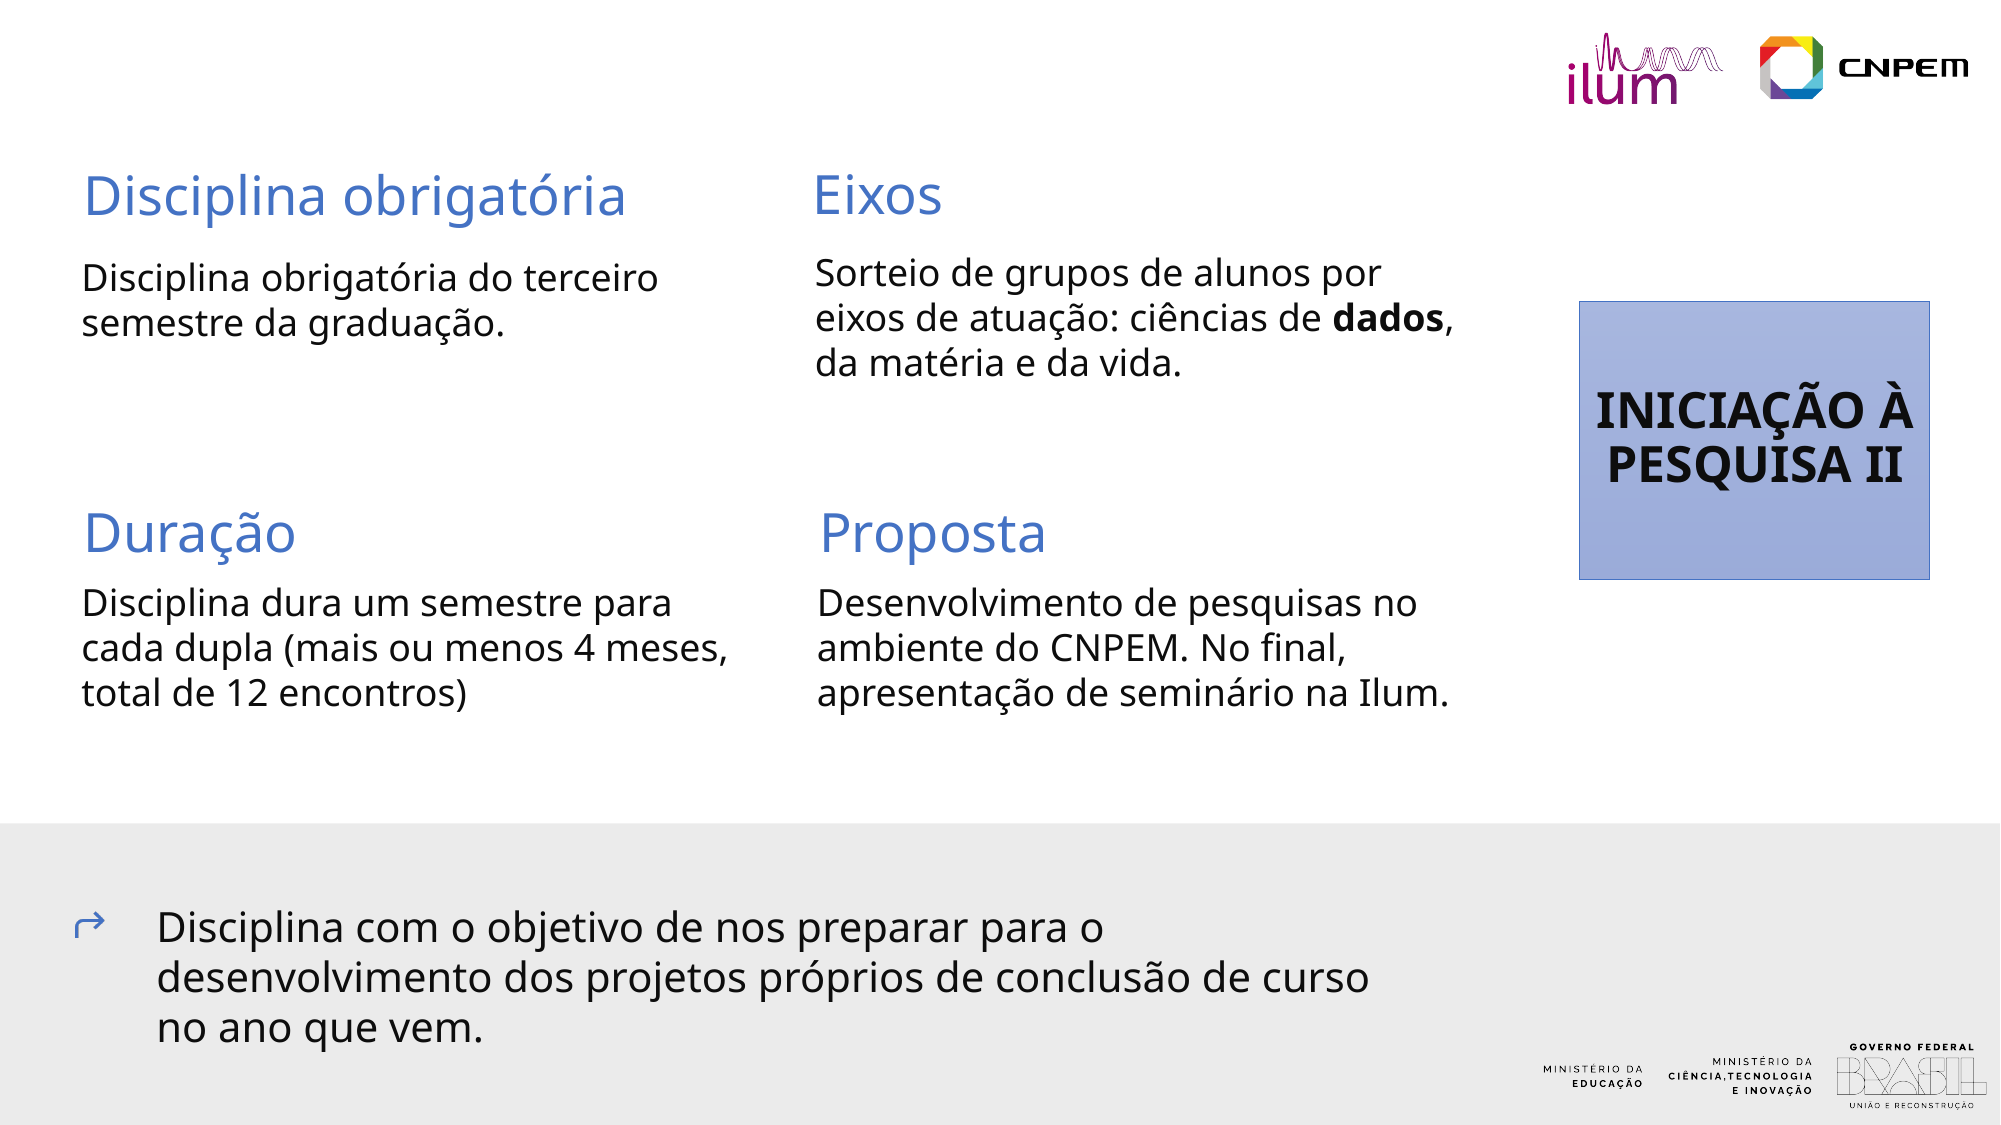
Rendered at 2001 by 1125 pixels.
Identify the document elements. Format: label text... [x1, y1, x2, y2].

text_box Eixos [797, 152, 1482, 242]
text_box Proposta [804, 489, 1488, 571]
text_box Disciplina obrigatória do terceiro semestre da graduação. [66, 246, 755, 352]
picture [1545, 6, 1988, 132]
list INICIAÇÃO À PESQUISA II [1579, 377, 1932, 503]
text_box [1579, 503, 1930, 580]
title Disciplina obrigatória [68, 152, 753, 243]
text_box Duração [68, 489, 753, 571]
picture [1529, 1015, 2000, 1119]
text_box Sorteio de grupos de alunos por eixos de atuação: ciências de dados, da matéria e da vida. [799, 241, 1488, 392]
text_box [0, 822, 2000, 1125]
text_box Disciplina com o objetivo de nos preparar para o desenvolvimento dos projetos próprios de conclusão de curso no ano que vem. [141, 893, 1436, 1059]
text_box [1579, 301, 1930, 377]
text_box Disciplina dura um semestre para cada dupla (mais ou menos 4 meses, total de 12 encontros) [66, 571, 755, 721]
picture [70, 906, 109, 944]
text_box Desenvolvimento de pesquisas no ambiente do CNPEM. No final, apresentação de seminário na Ilum. [802, 571, 1490, 721]
